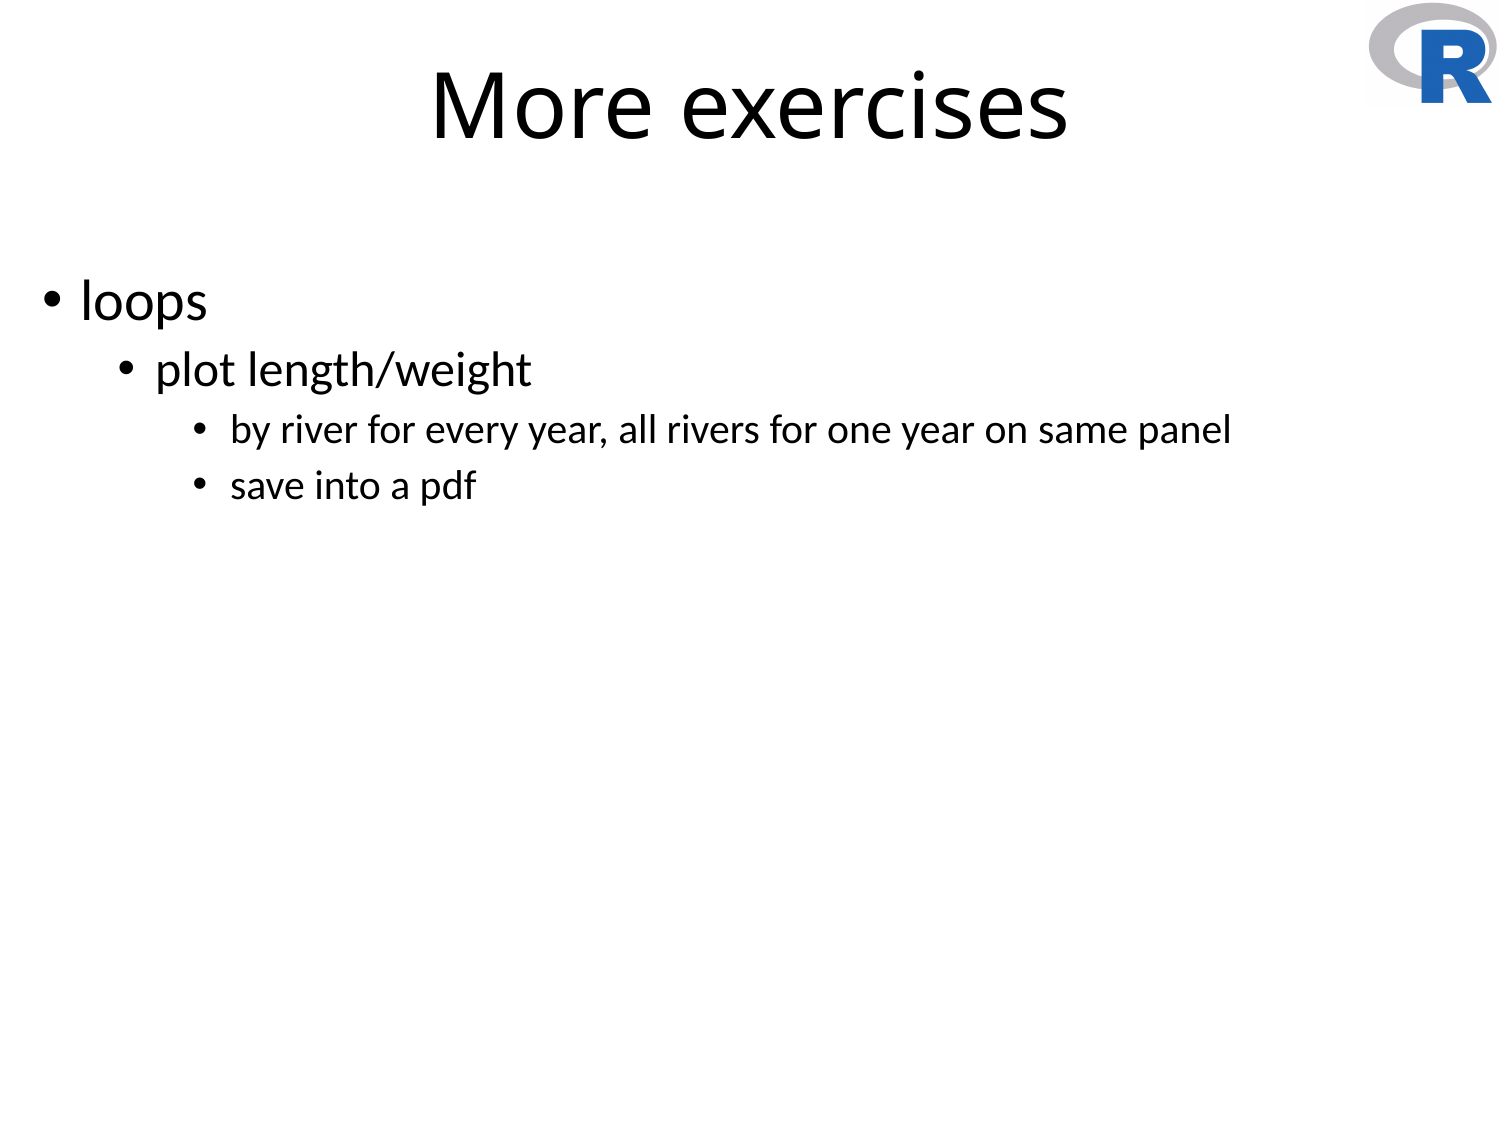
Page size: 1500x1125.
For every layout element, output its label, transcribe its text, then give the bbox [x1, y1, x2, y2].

list loops plot length/weight by river for every year, all rivers for one year on same panel save into a pdf [27, 262, 1473, 977]
title More exercises [0, 0, 1500, 218]
picture [1365, 0, 1500, 107]
text_box [25, 0, 1088, 139]
